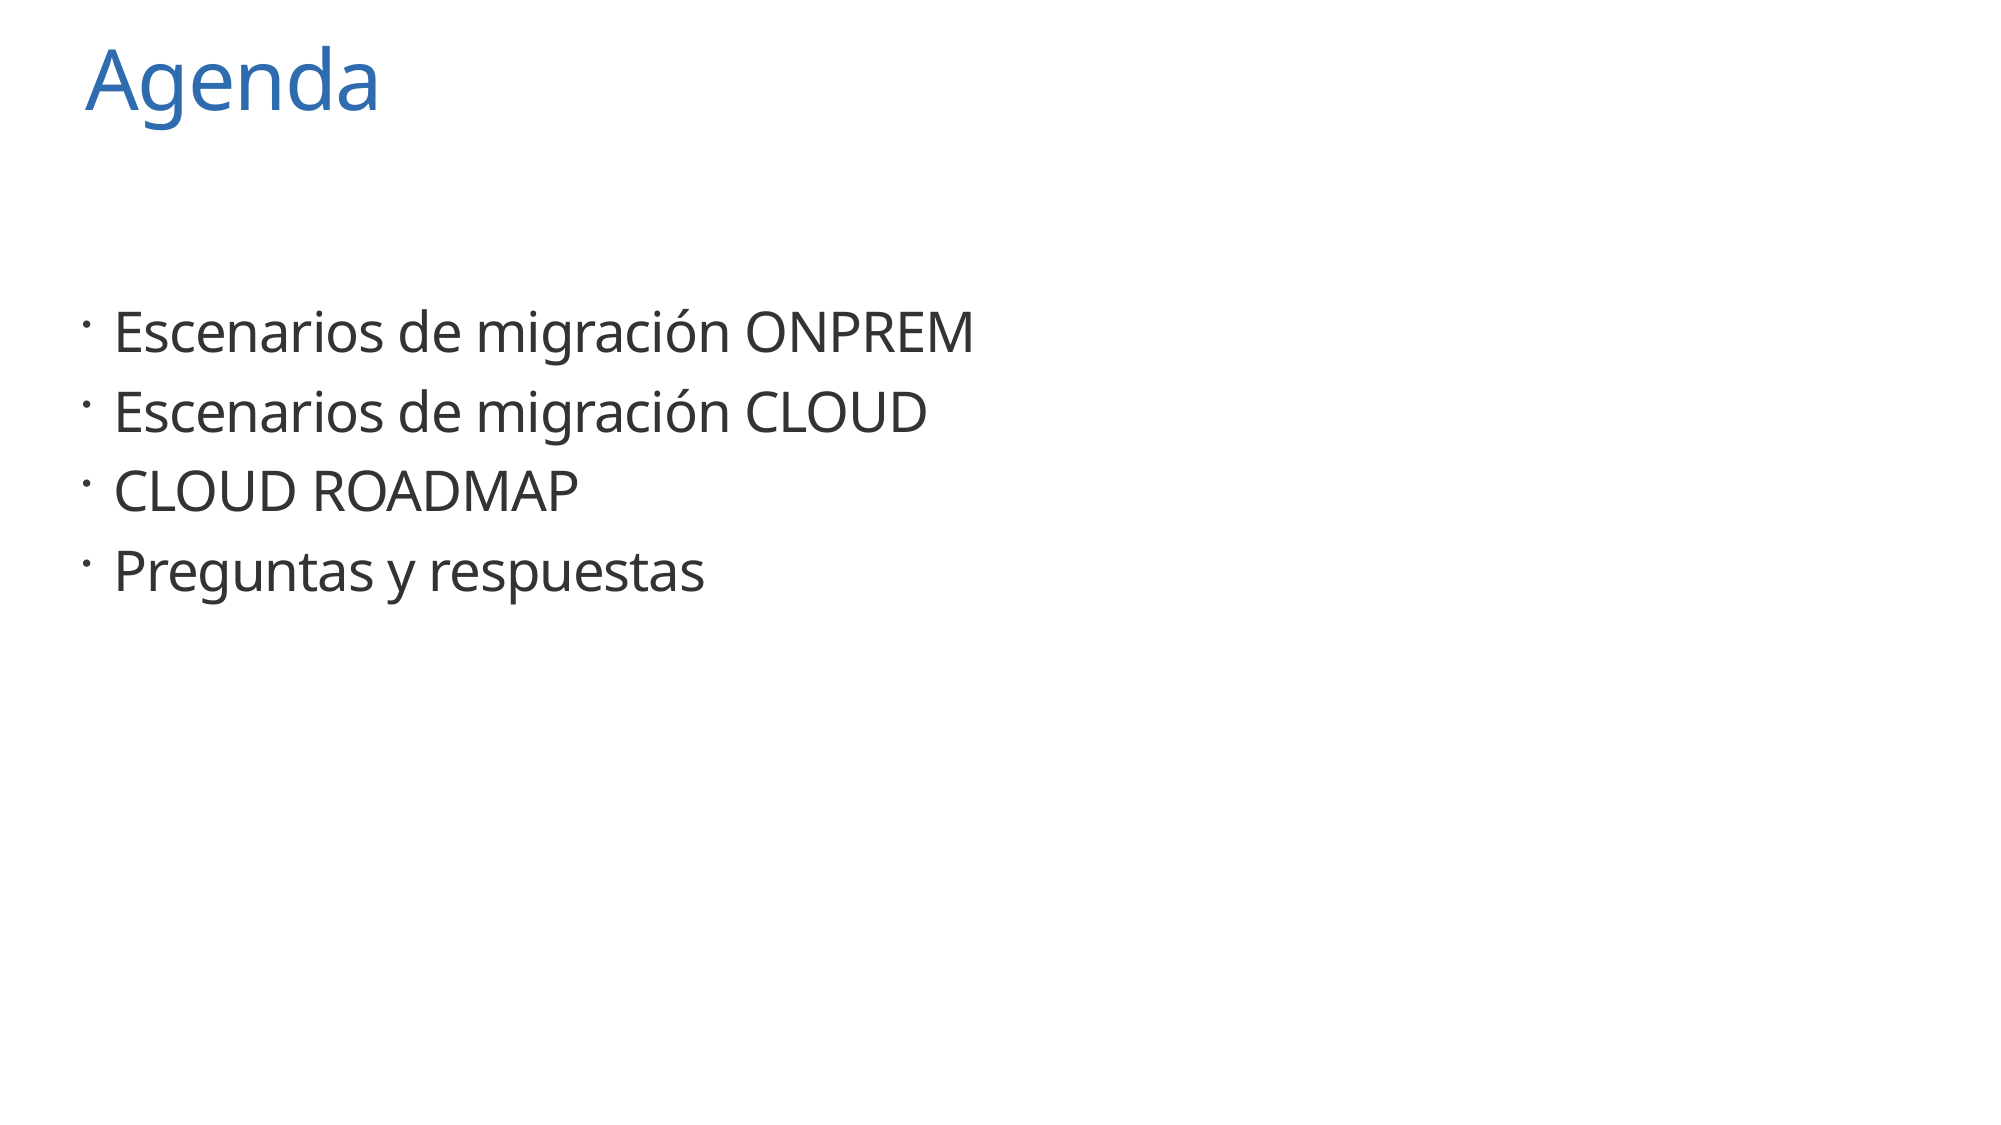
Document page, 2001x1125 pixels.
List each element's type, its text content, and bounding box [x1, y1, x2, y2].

list Escenarios de migración ONPREM Escenarios de migración CLOUD CLOUD ROADMAP Preguntas y respuestas [77, 304, 1940, 687]
title Agenda [85, 37, 1915, 161]
